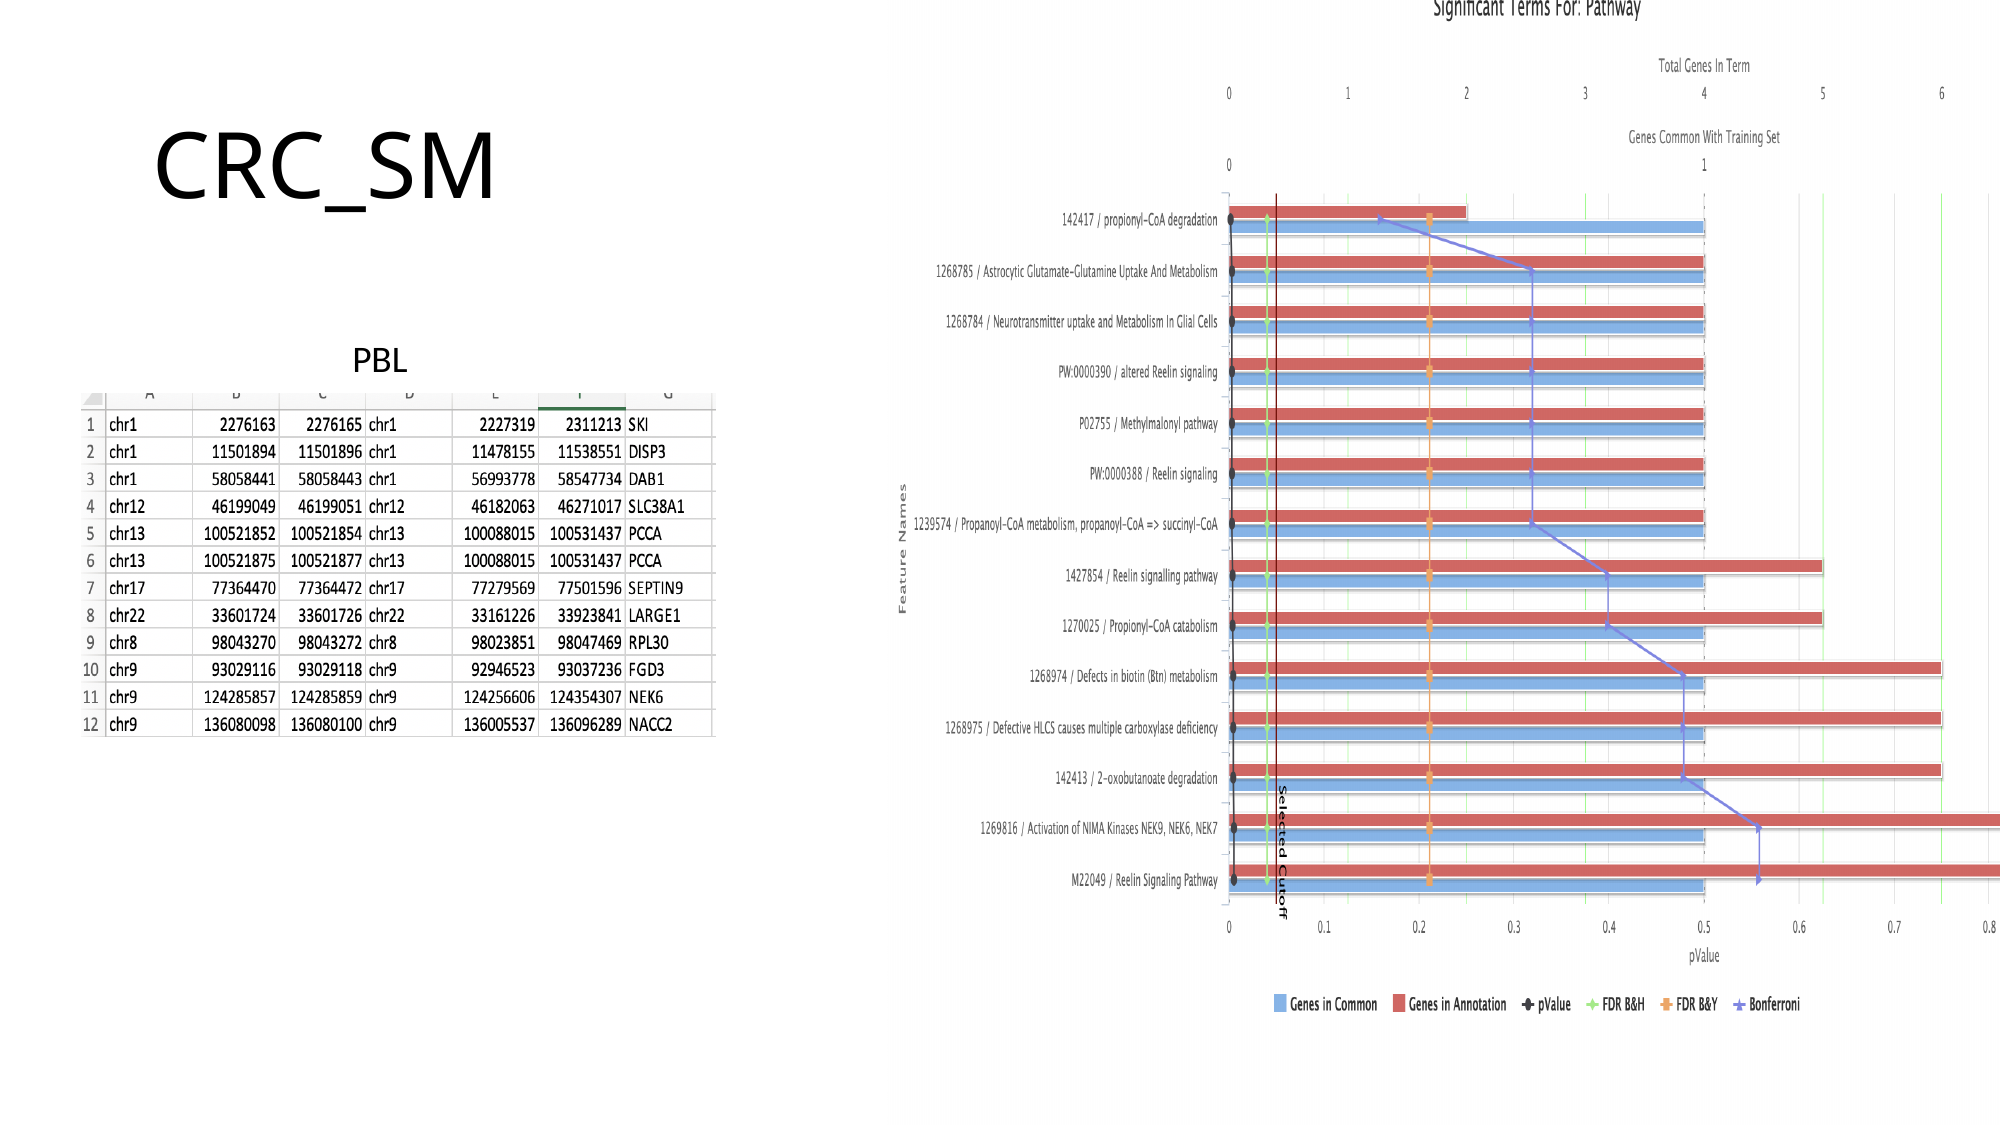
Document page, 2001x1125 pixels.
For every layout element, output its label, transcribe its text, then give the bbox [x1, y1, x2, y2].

text_box PBL [337, 327, 423, 388]
picture [887, 0, 2000, 1125]
title CRC_SM [137, 59, 887, 278]
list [81, 393, 716, 737]
